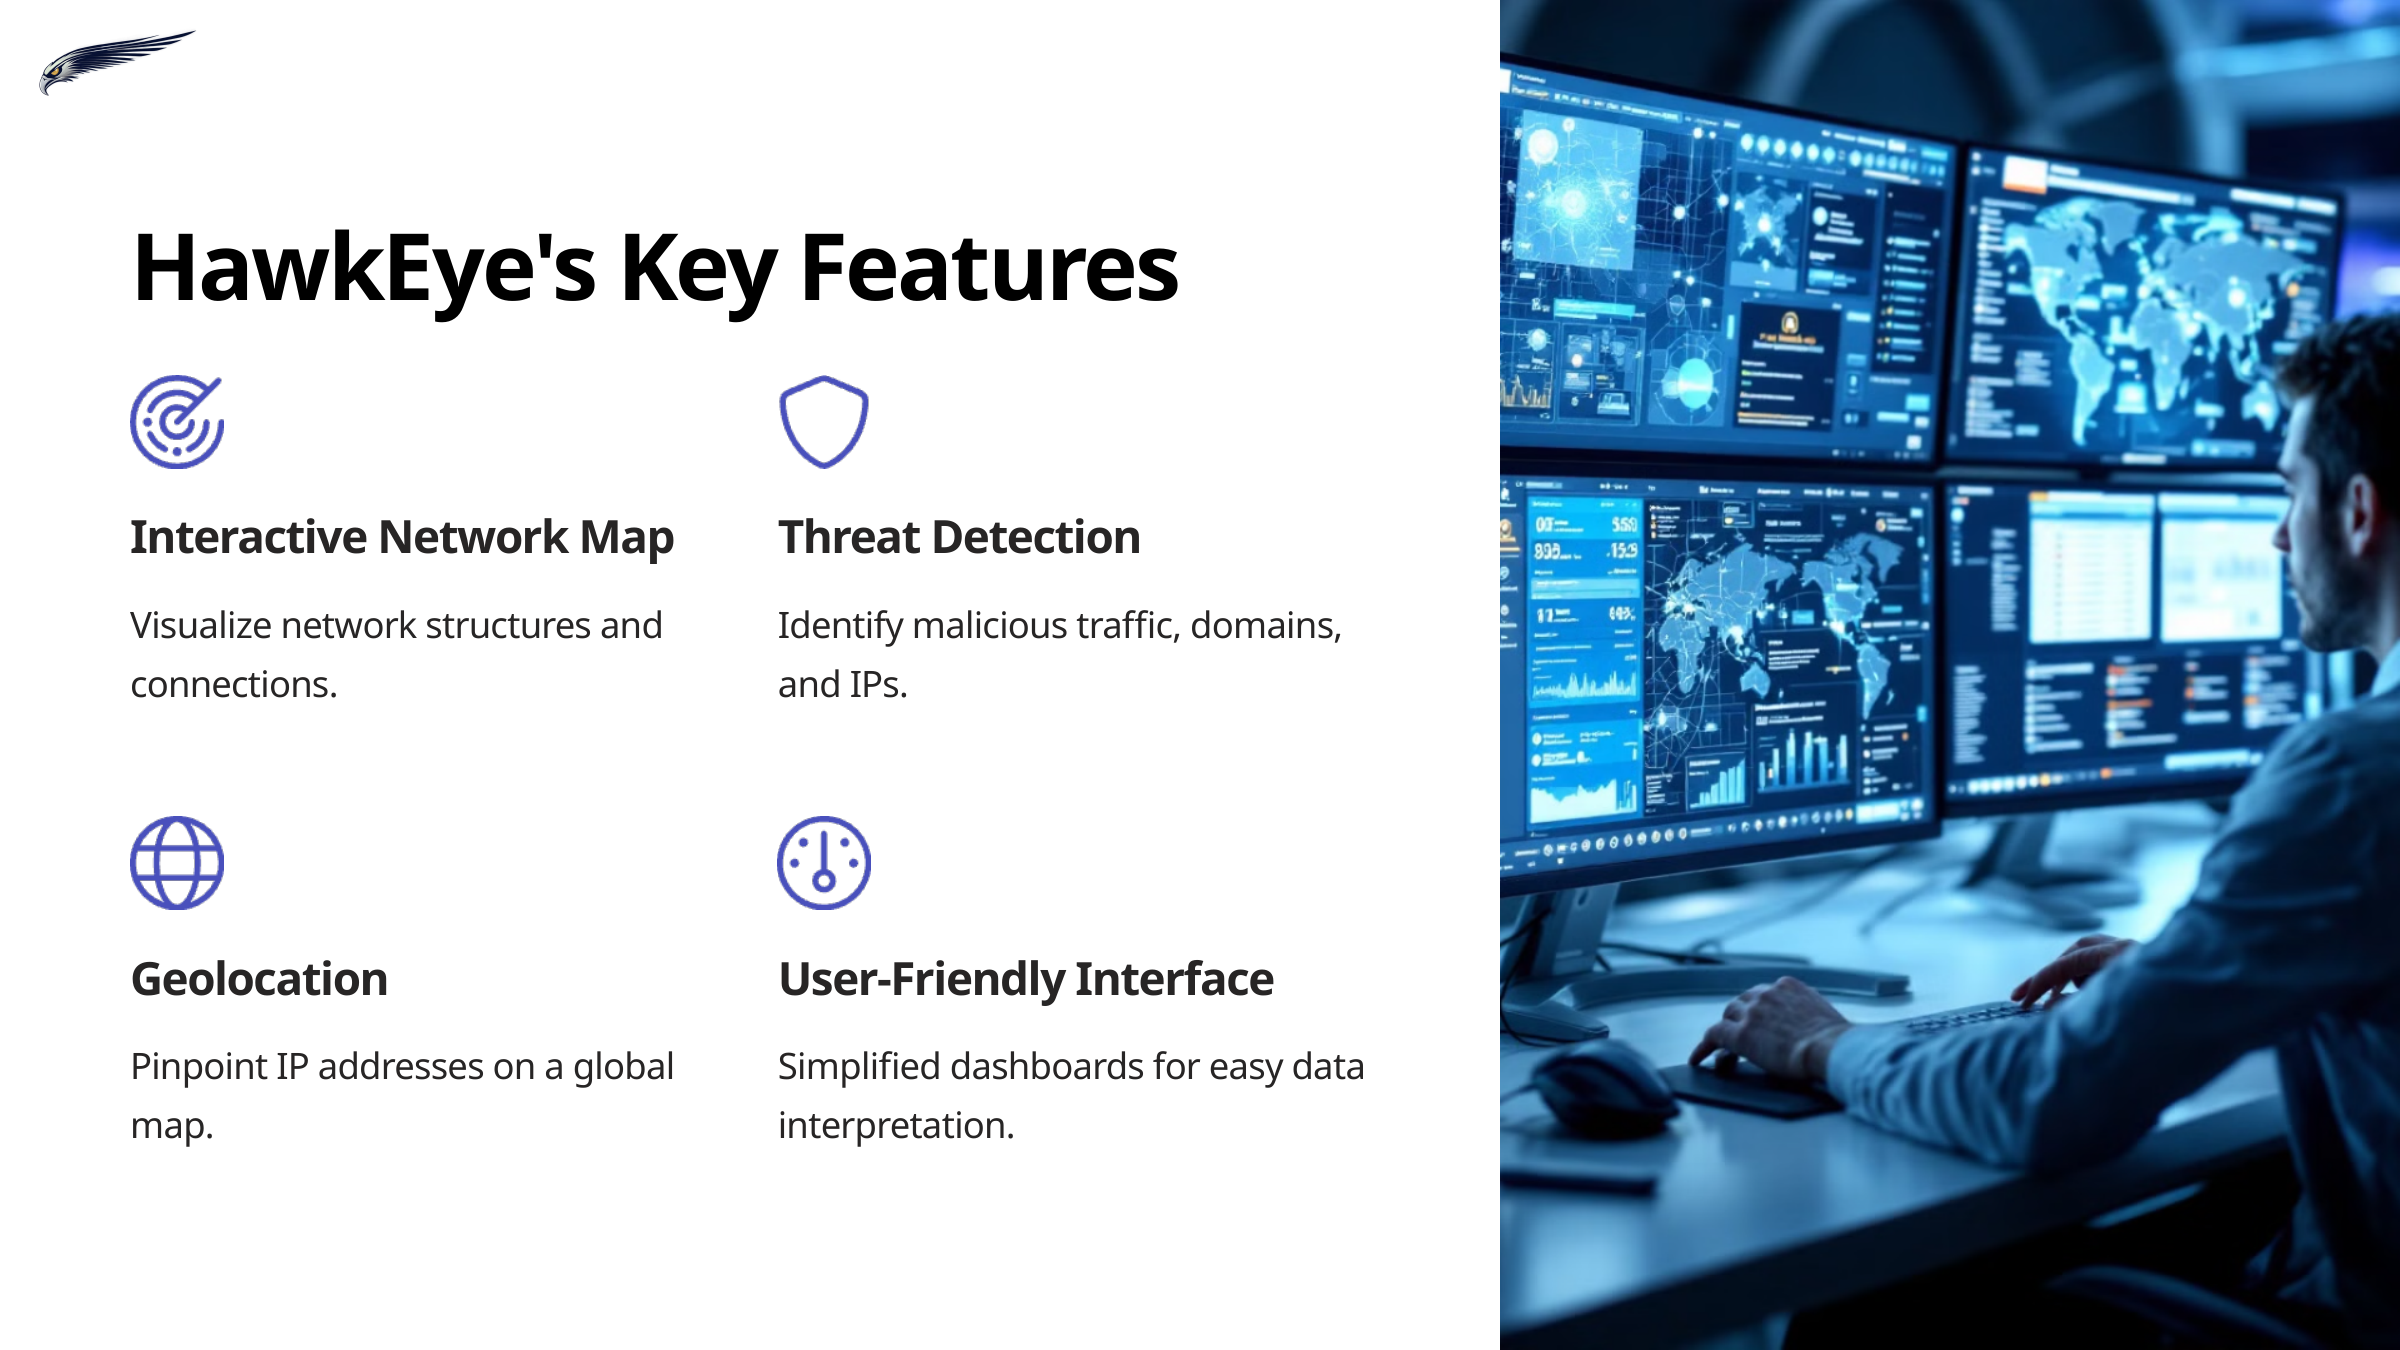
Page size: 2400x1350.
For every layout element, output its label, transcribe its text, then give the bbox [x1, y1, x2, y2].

picture [130, 816, 224, 910]
text_box HawkEye's Key Features [130, 203, 1187, 320]
picture [777, 816, 871, 910]
text_box Geolocation [130, 947, 596, 1006]
text_box Identify malicious traffic, domains, and IPs. [777, 586, 1370, 706]
picture [777, 375, 871, 469]
text_box Visualize network structures and connections. [130, 586, 722, 706]
text_box Pinpoint IP addresses on a global map. [130, 1027, 722, 1147]
picture [35, 27, 200, 98]
text_box Threat Detection [777, 505, 1243, 564]
picture [130, 375, 224, 469]
text_box Interactive Network Map [130, 505, 658, 564]
text_box Simplified dashboards for easy data interpretation. [777, 1027, 1370, 1147]
picture [1499, 0, 2400, 1350]
text_box User-Friendly Interface [777, 947, 1275, 1006]
